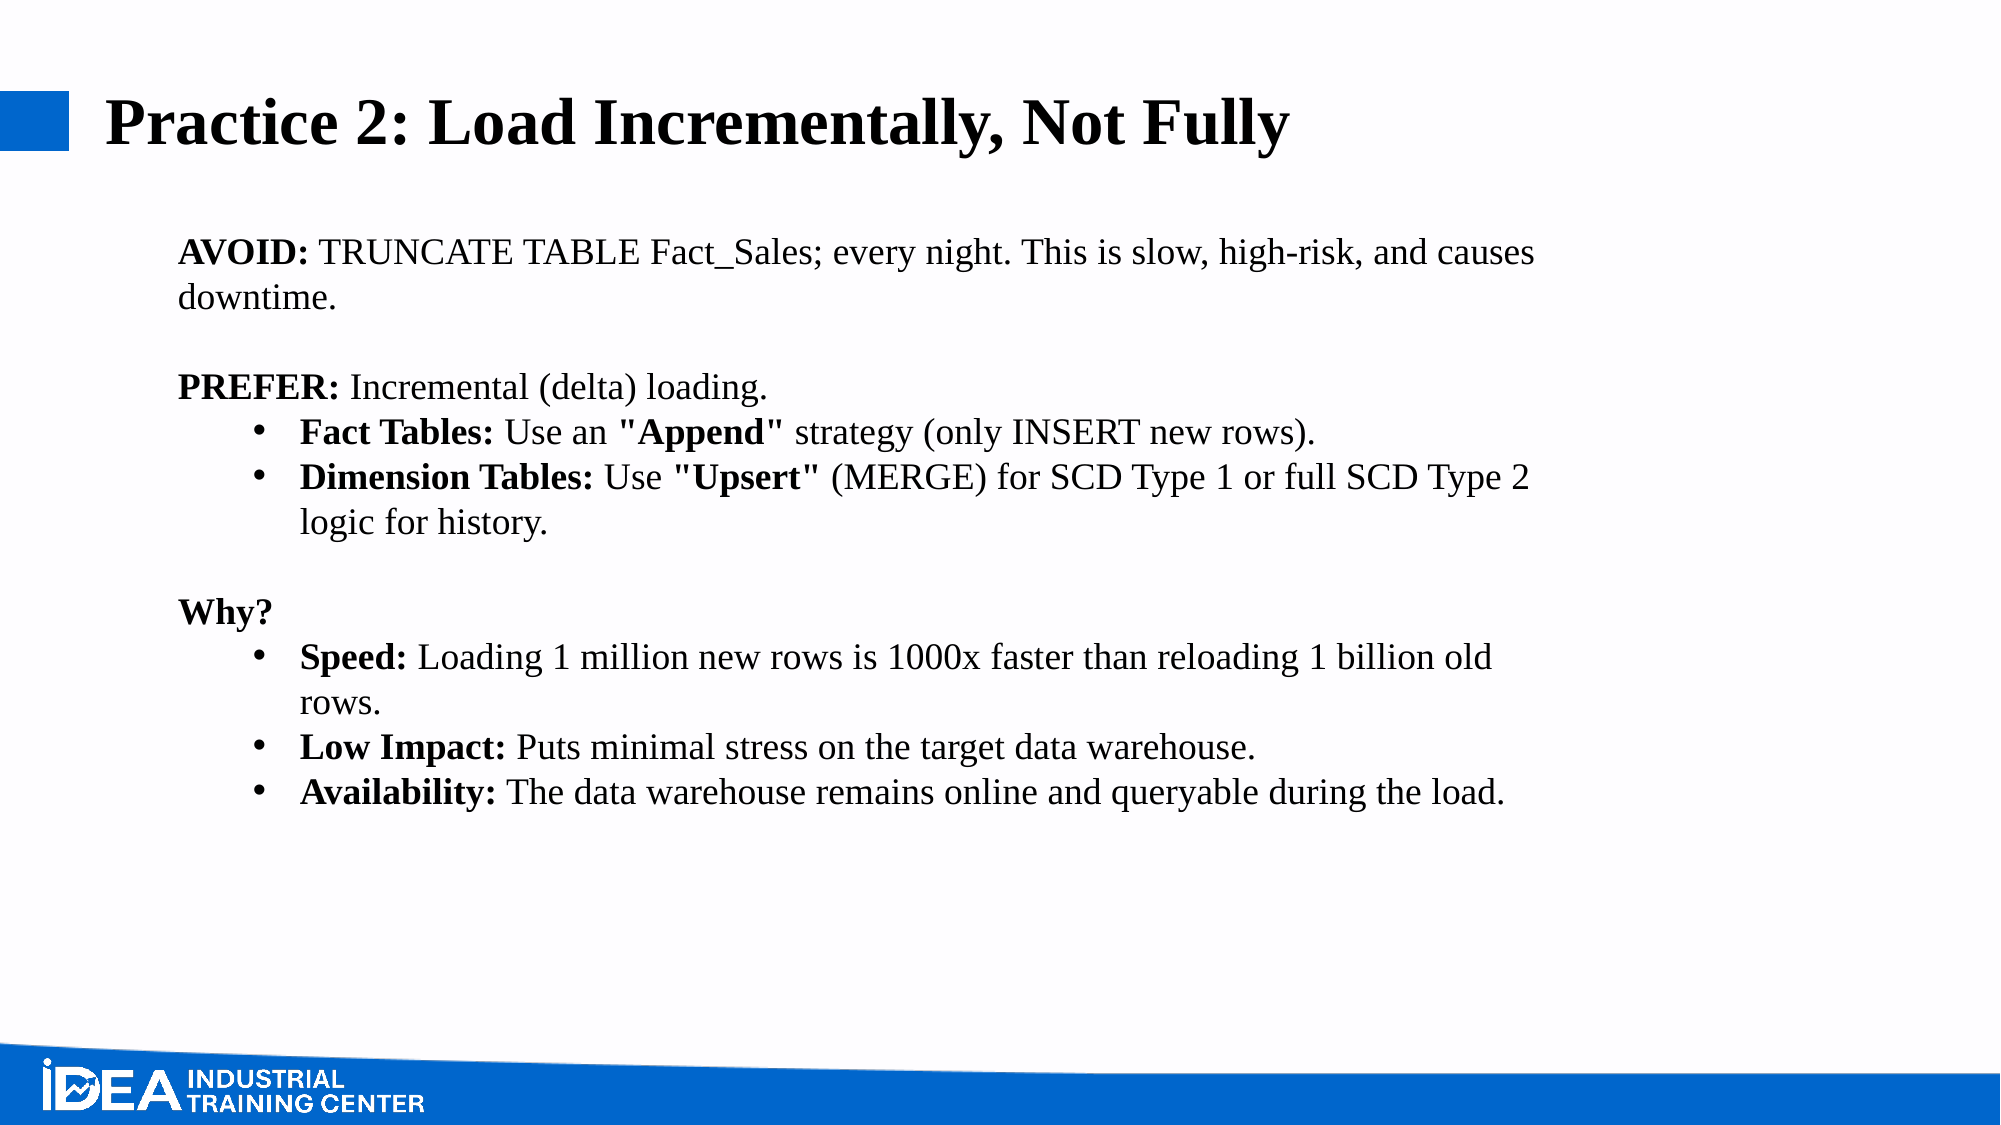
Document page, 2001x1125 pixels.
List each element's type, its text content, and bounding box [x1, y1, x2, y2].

title Practice 2: Load Incrementally, Not Fully [105, 94, 1895, 167]
text_box AVOID: TRUNCATE TABLE Fact_Sales; every night. This is slow, high-risk, and causes downtime. PREFER: Incremental (delta) loading. Fact Tables: Use an "Append" strategy (only INSERT new rows). Dimension Tables: Use "Upsert" (MERGE) for SCD Type 1 or full SCD Type 2 logic for history. Why? Speed: Loading 1 million new rows is 1000x faster than reloading 1 billion old rows. Low Impact: Puts minimal stress on the target data warehouse. Availability: The data warehouse remains online and queryable during the load. [162, 219, 1583, 820]
picture [0, 91, 69, 151]
picture [0, 1031, 2000, 1125]
